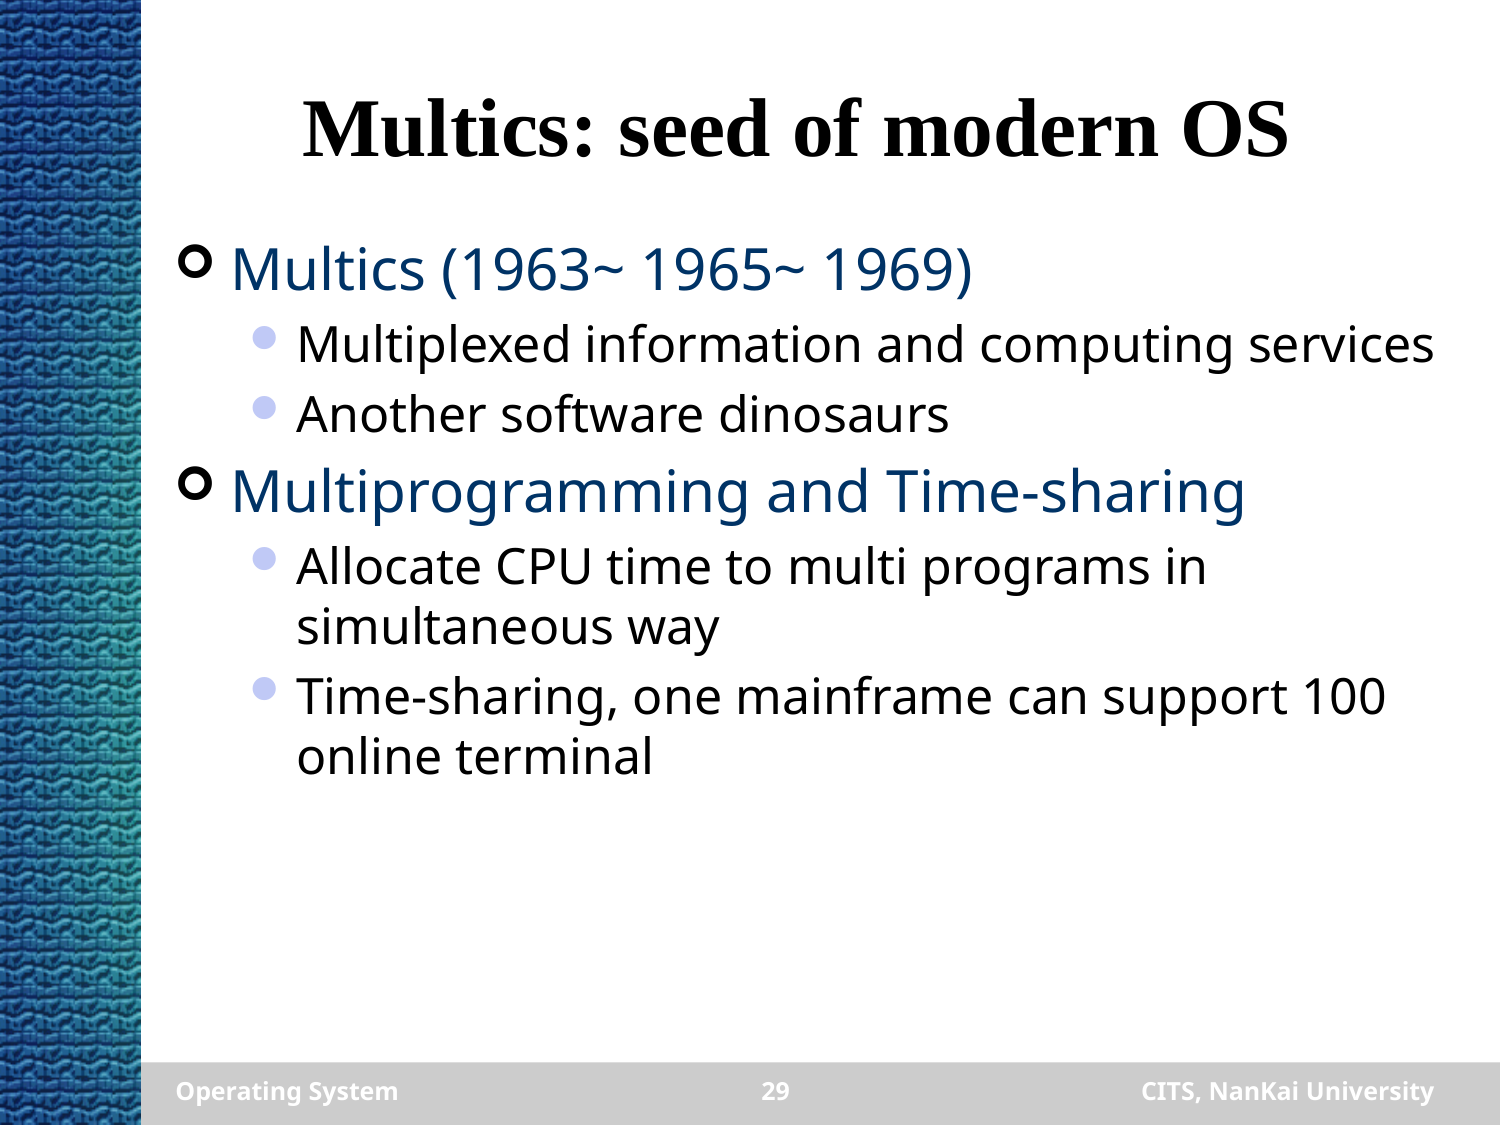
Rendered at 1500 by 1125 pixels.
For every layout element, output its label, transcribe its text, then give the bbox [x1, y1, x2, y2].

picture [0, 0, 141, 1125]
slide_number 29 [600, 1067, 951, 1118]
title Multics: seed of modern OS [159, 50, 1436, 197]
footer CITS, NanKai University [974, 1067, 1451, 1118]
list Multics (1963~ 1965~ 1969) Multiplexed information and computing services Another software dinosaurs Multiprogramming and Time-sharing Allocate CPU time to multi programs in simultaneous way Time-sharing, one mainframe can support 100 online terminal [159, 224, 1483, 1038]
slide_number Operating System [160, 1067, 574, 1118]
